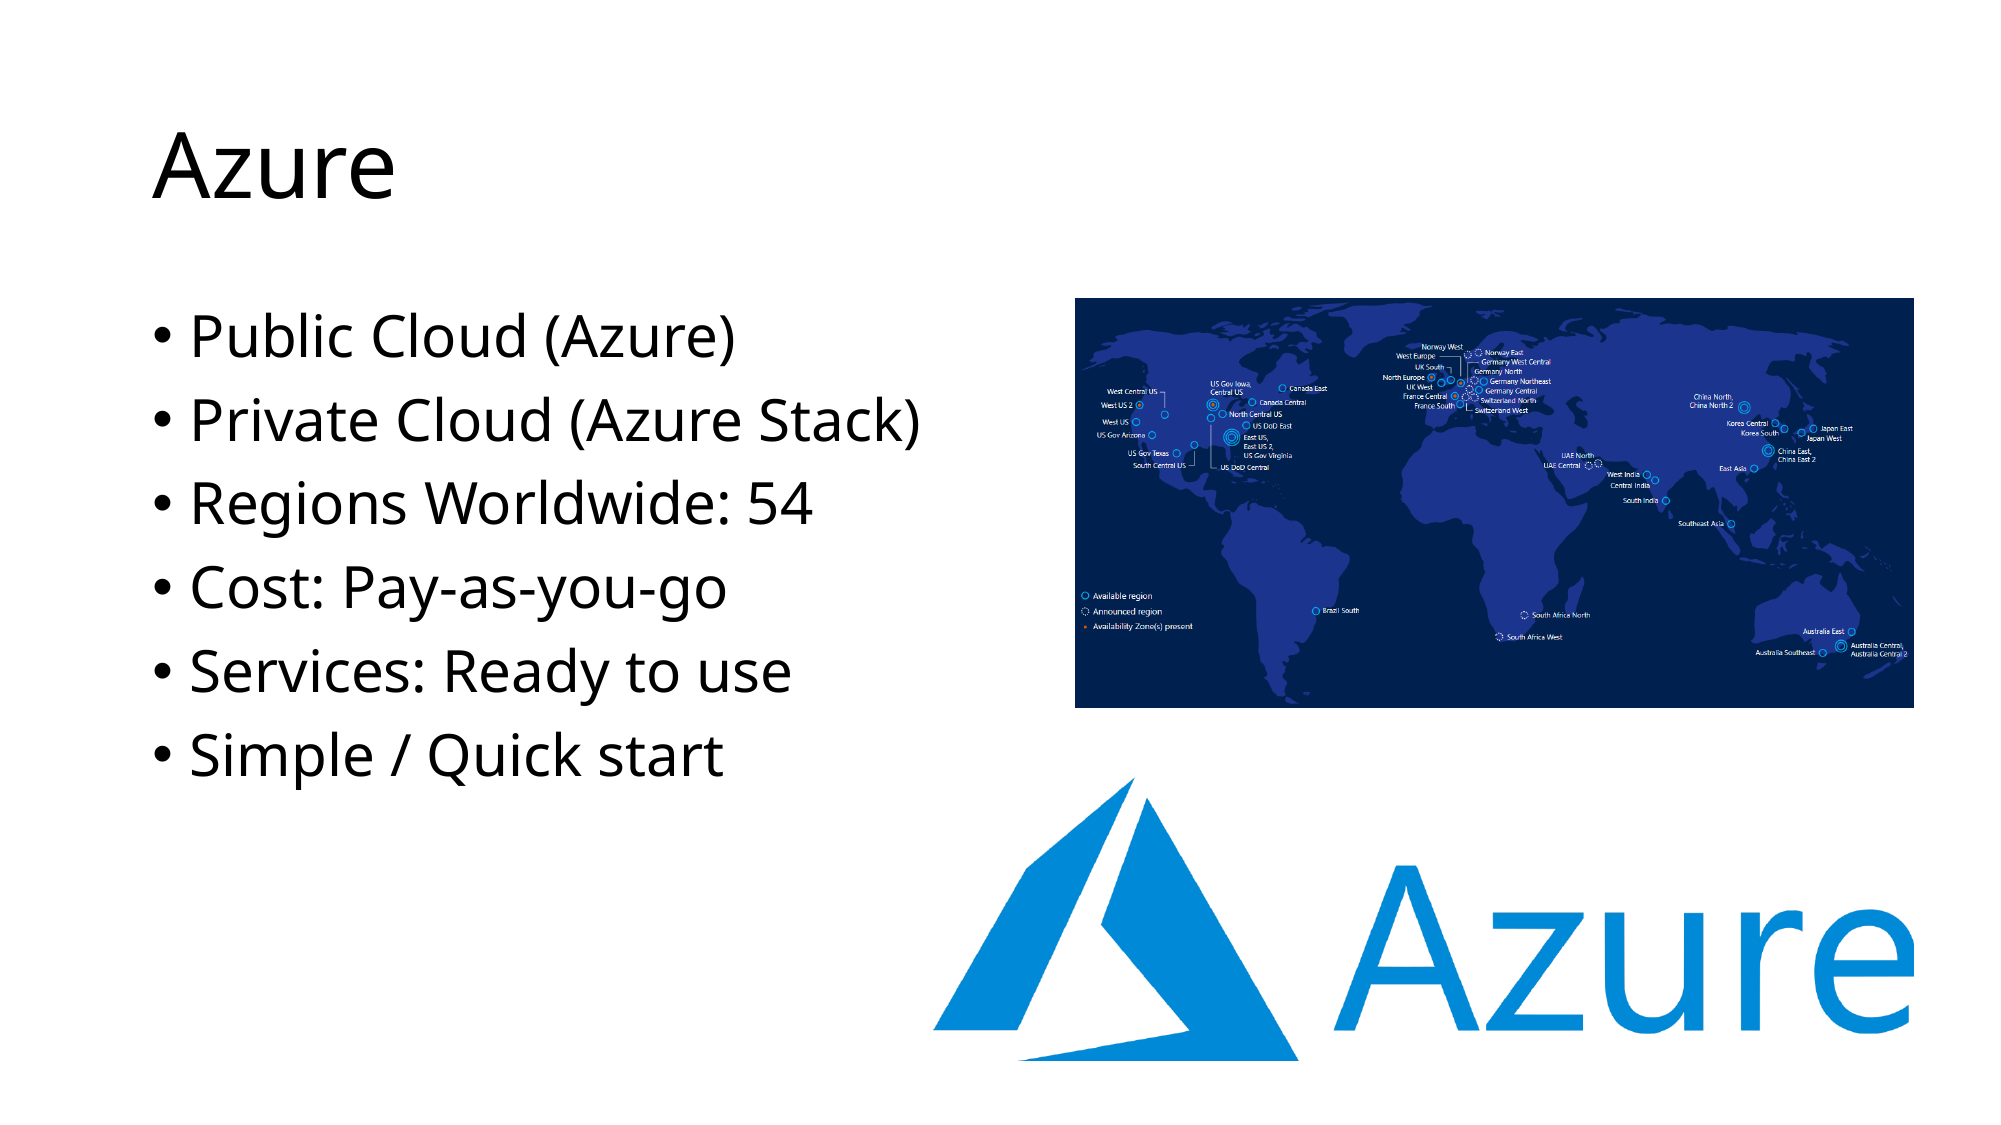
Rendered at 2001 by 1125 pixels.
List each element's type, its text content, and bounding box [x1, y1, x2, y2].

title Azure [137, 59, 1863, 278]
list Public Cloud (Azure) Private Cloud (Azure Stack) Regions Worldwide: 54 Cost: Pay-as-you-go Services: Ready to use Simple / Quick start [137, 299, 1863, 1014]
picture [1075, 298, 1914, 708]
picture [933, 777, 1914, 1061]
